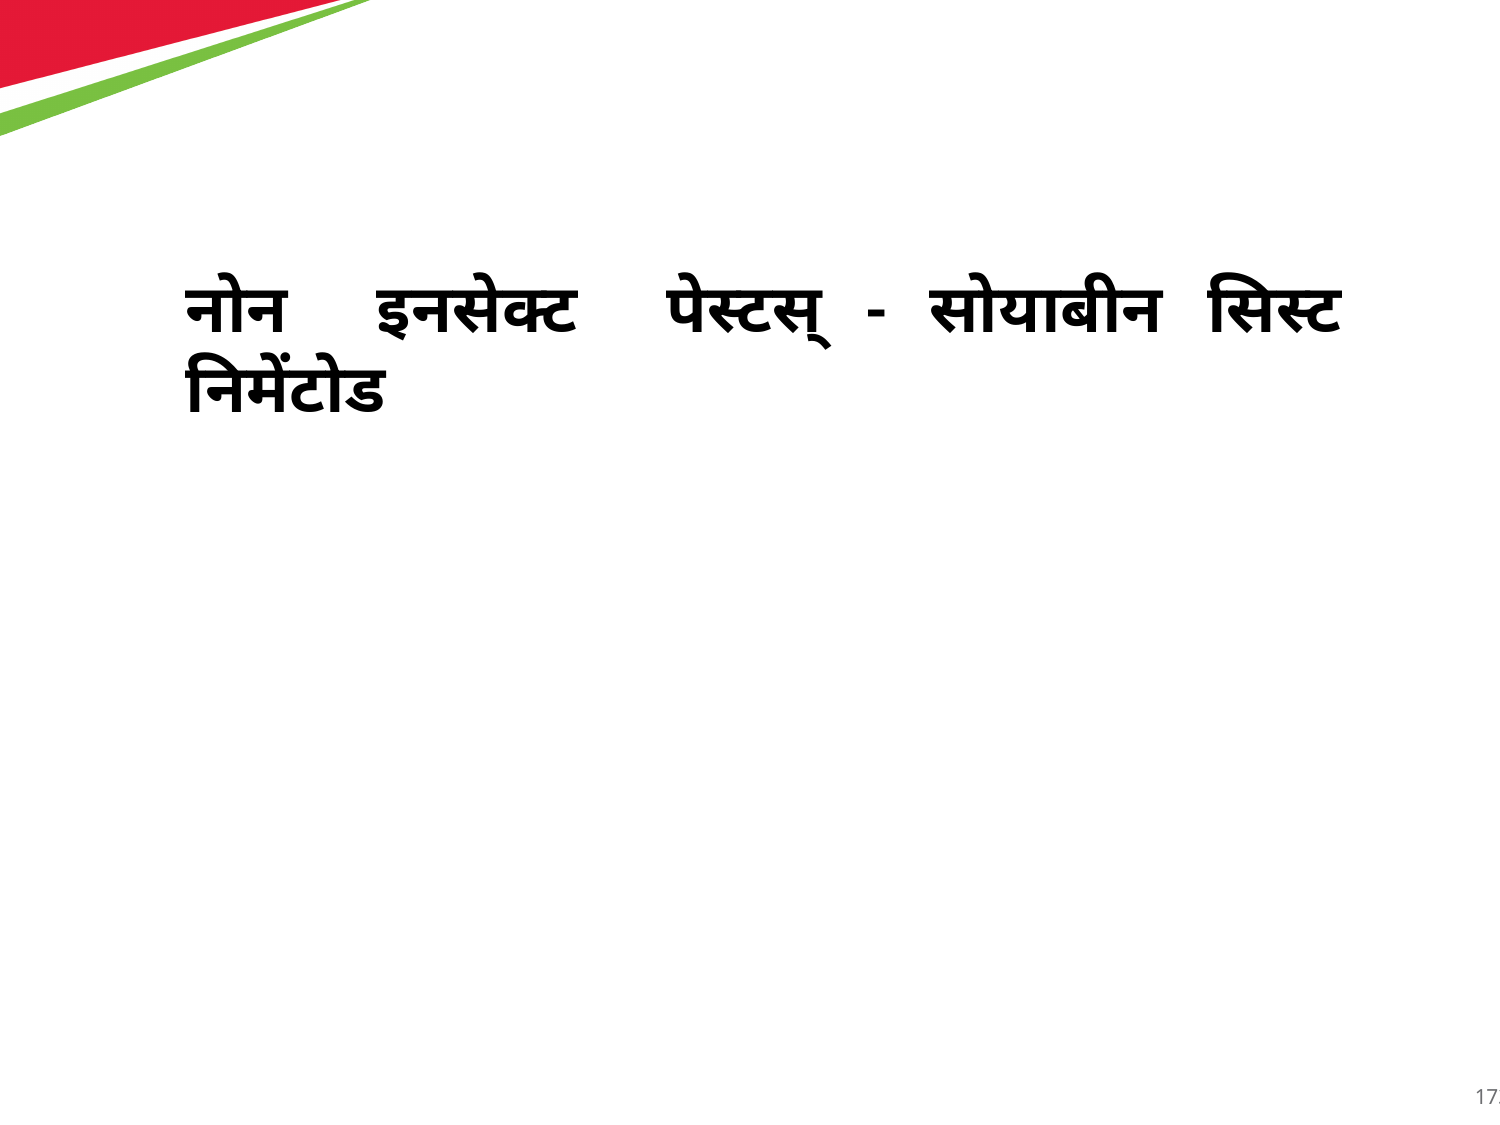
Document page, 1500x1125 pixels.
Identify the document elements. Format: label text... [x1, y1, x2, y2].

picture [0, 0, 373, 136]
text_box नोन इनसेक्ट पेस्टस् - सोयाबीन सिस्ट निमेंटोड [171, 258, 1357, 433]
